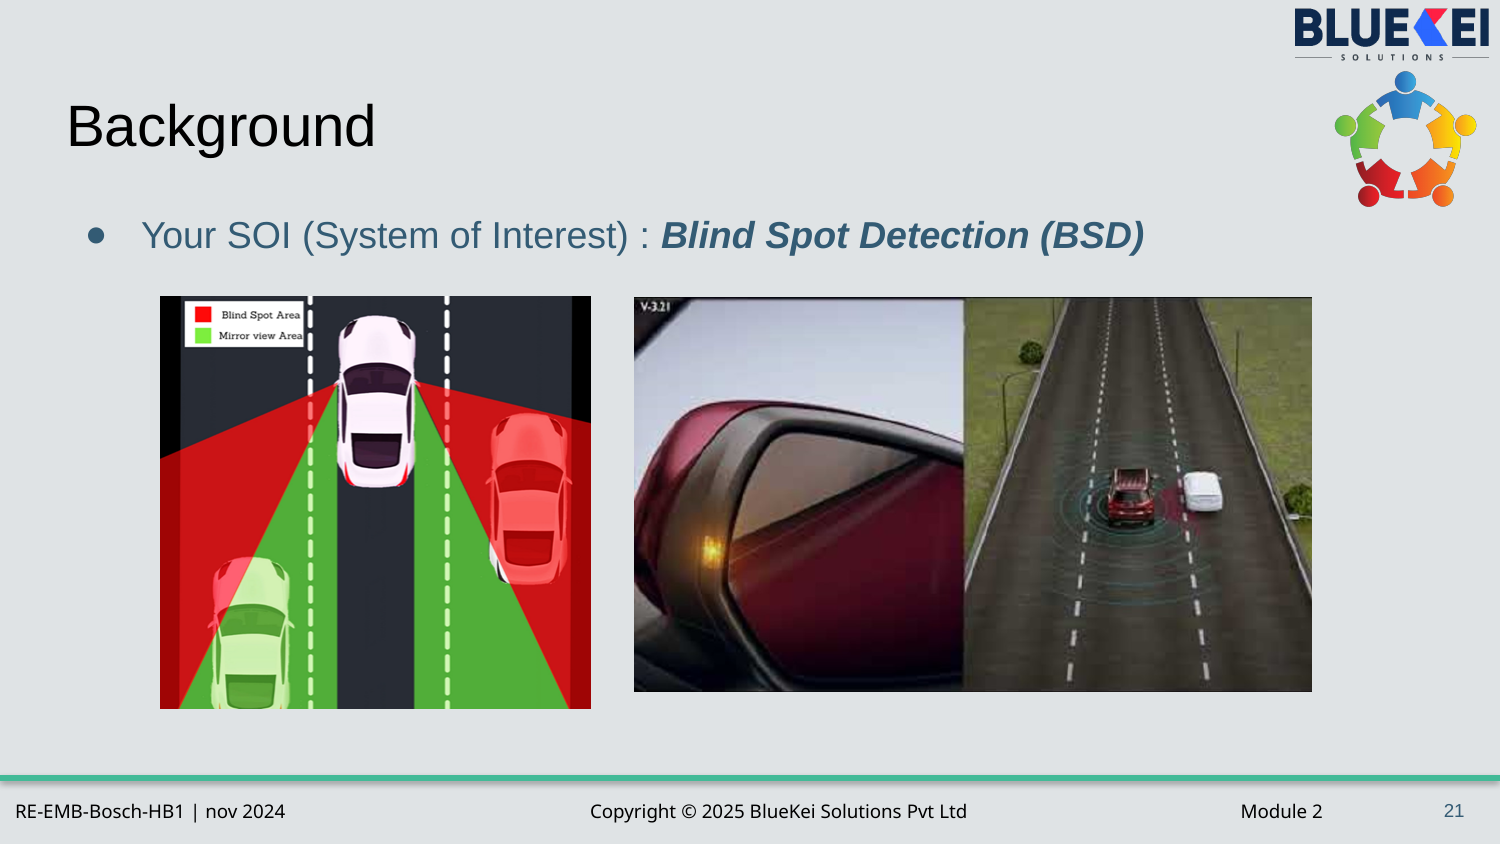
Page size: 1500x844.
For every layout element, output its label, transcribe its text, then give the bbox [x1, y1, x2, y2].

slide_number 21 [1389, 777, 1480, 842]
list Your SOI (System of Interest) : Blind Spot Detection (BSD) [51, 189, 1322, 750]
picture [160, 296, 591, 710]
title Background [51, 72, 1449, 167]
picture [634, 296, 1313, 692]
picture [1293, 7, 1491, 220]
